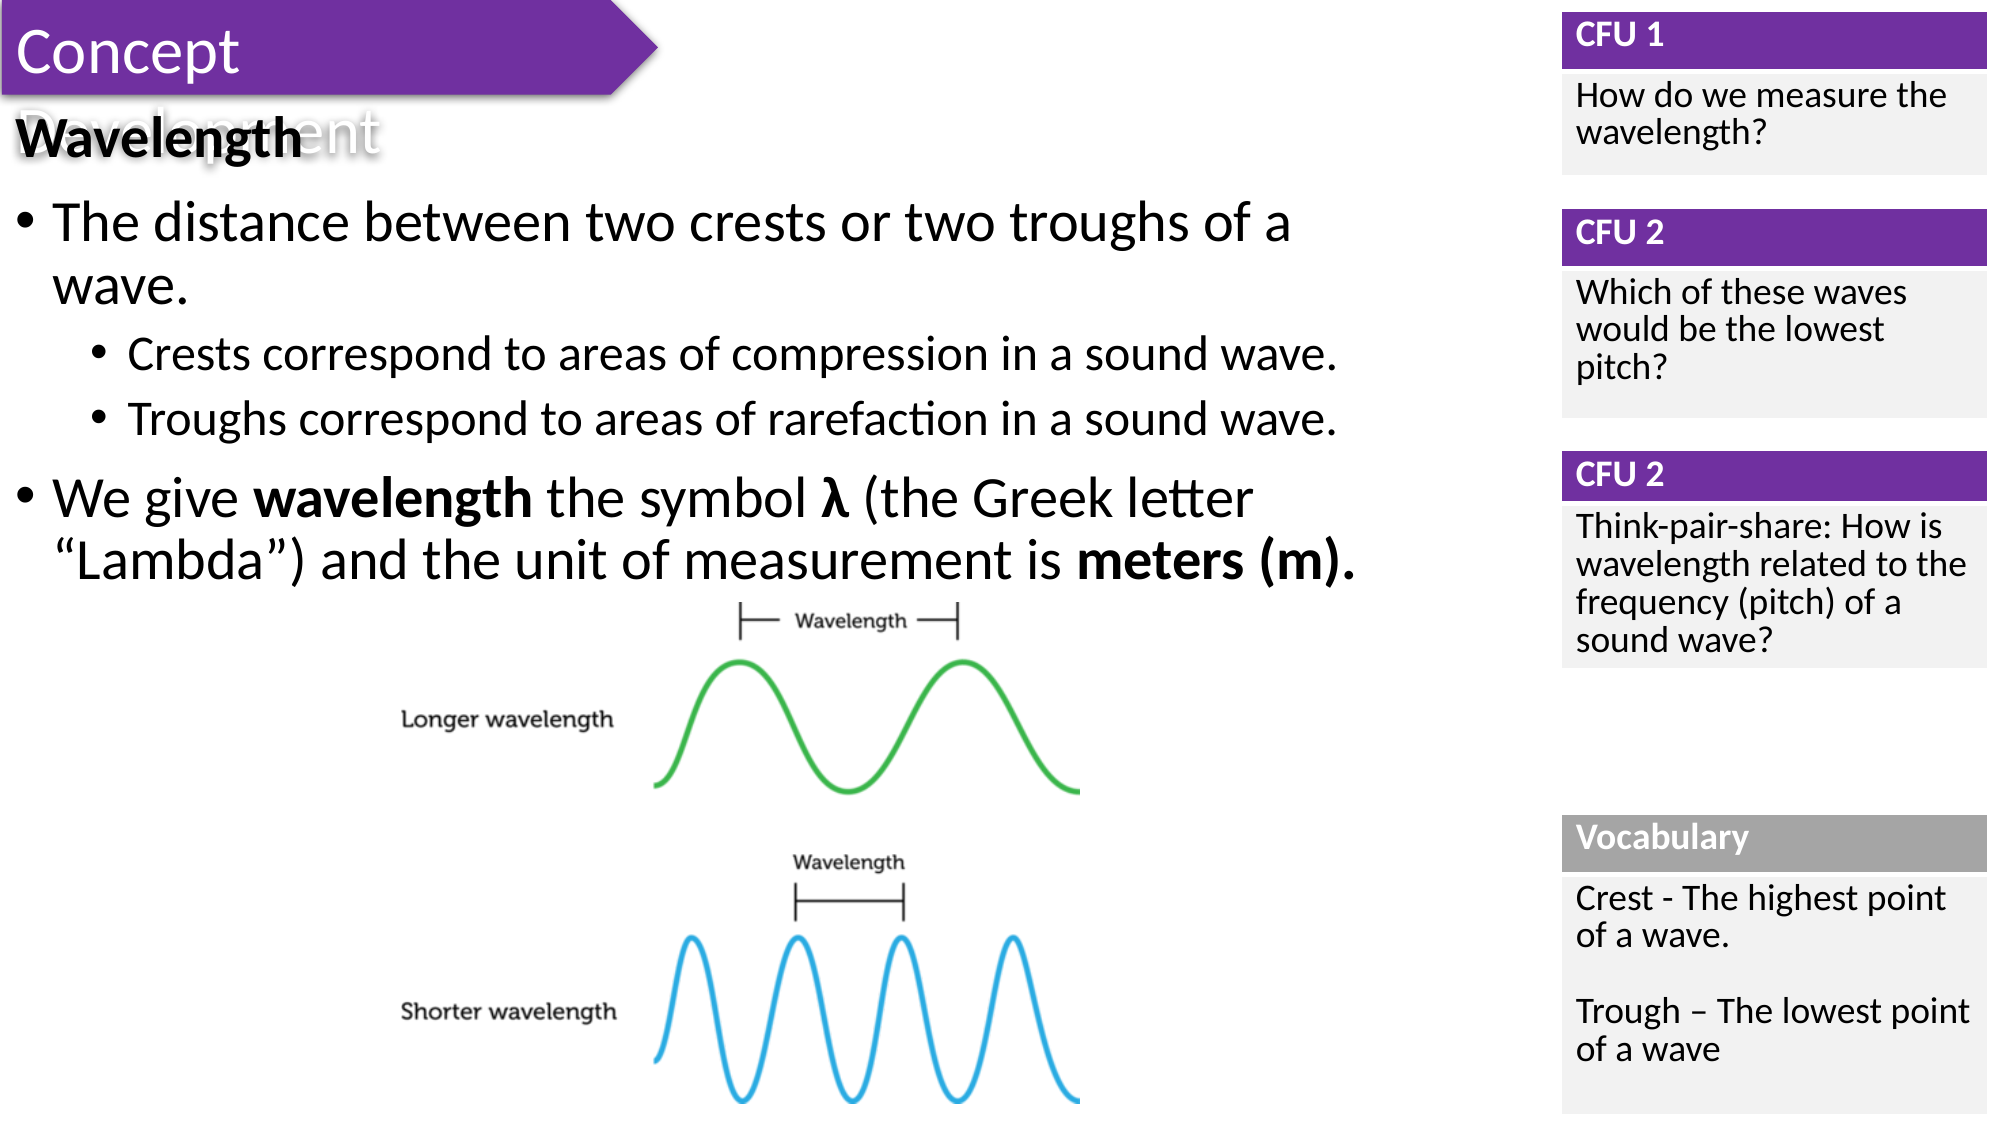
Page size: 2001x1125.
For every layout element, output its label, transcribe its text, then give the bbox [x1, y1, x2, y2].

text_box Concept Development [1, 0, 658, 95]
table_cell Which of these waves would be the lowest pitch? [1562, 271, 1987, 418]
table_cell How do we measure the wavelength? [1562, 74, 1987, 175]
table_header Vocabulary [1562, 815, 1987, 872]
table_header CFU 2 [1562, 451, 1987, 501]
table_header CFU 1 [1562, 12, 1987, 69]
table_cell Think-pair-share: How is wavelength related to the frequency (pitch) of a sound wave? [1562, 506, 1987, 668]
picture [401, 602, 1080, 1104]
list Wavelength The distance between two crests or two troughs of a wave. Crests correspond to areas of compression in a sound wave. Troughs correspond to areas of rarefaction in a sound wave. We give wavelength the symbol λ (the Greek letter “Lambda”) and the unit of measurement is meters (m). [0, 99, 1405, 814]
table_cell Crest - The highest point of a wave. Trough – The lowest point of a wave [1562, 877, 1987, 1114]
table_header CFU 2 [1562, 209, 1987, 266]
